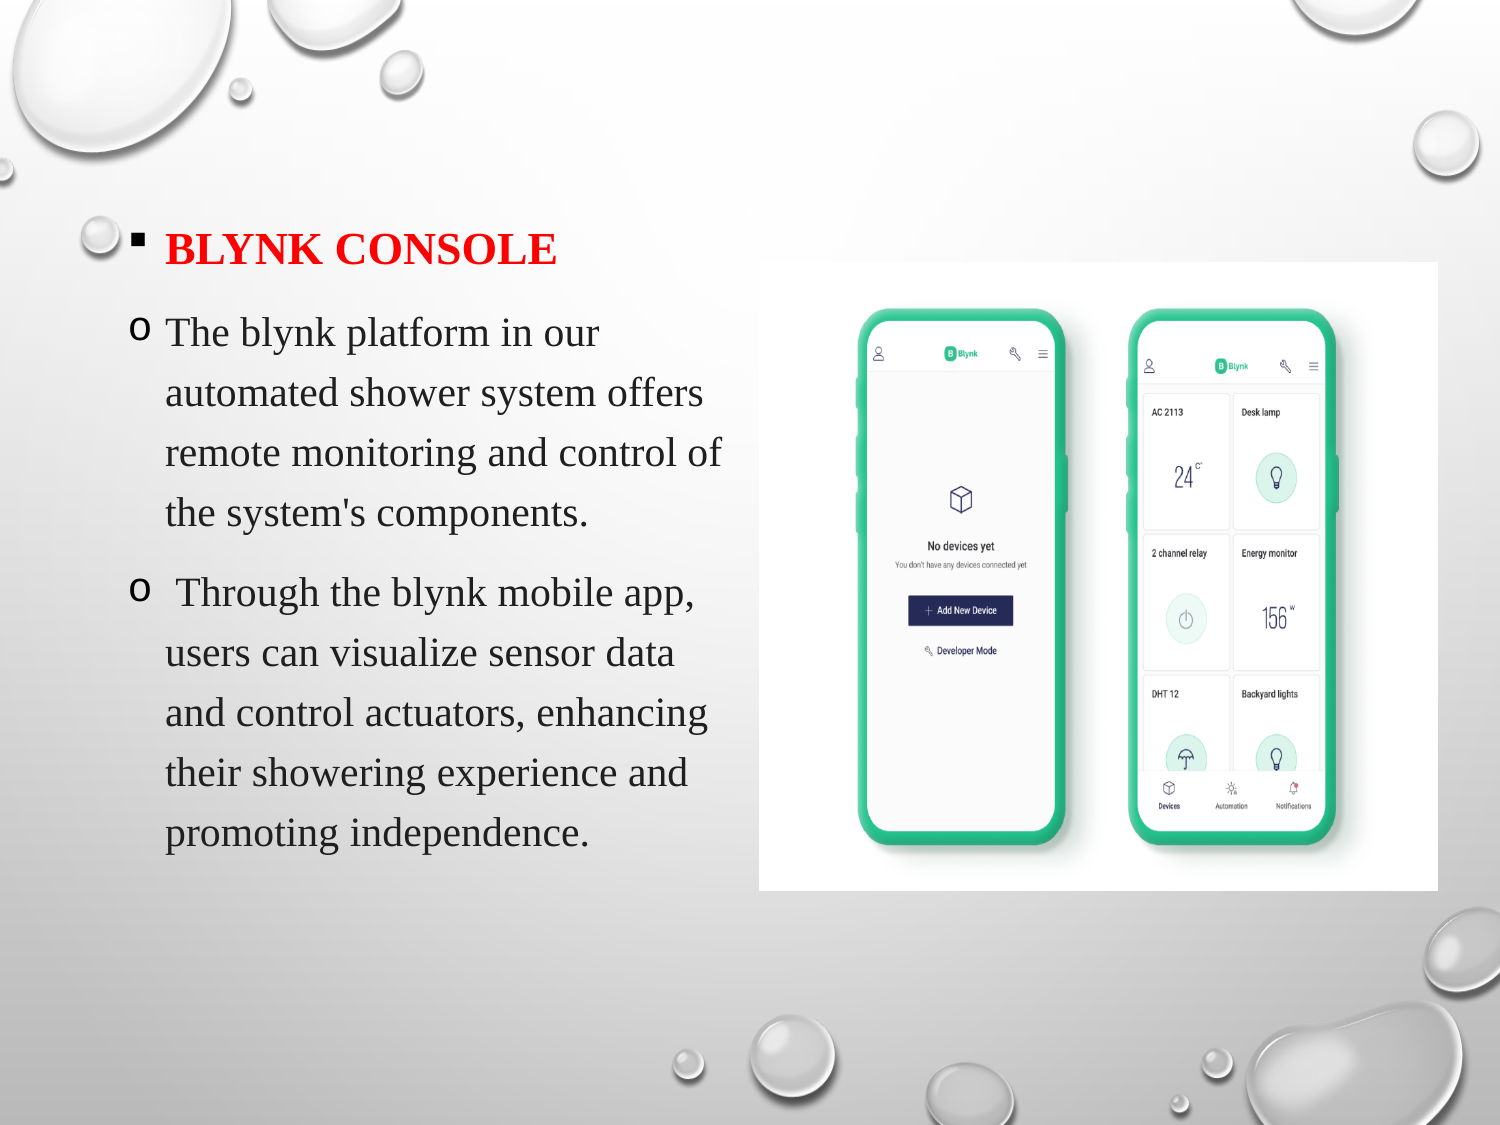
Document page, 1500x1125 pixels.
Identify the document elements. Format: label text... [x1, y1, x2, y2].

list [759, 262, 1438, 891]
list Blynk CONSOLE The blynk platform in our automated shower system offers remote monitoring and control of the system's components. Through the blynk mobile app, users can visualize sensor data and control actuators, enhancing their showering experience and promoting independence. [112, 200, 760, 950]
picture [0, 0, 1500, 1125]
